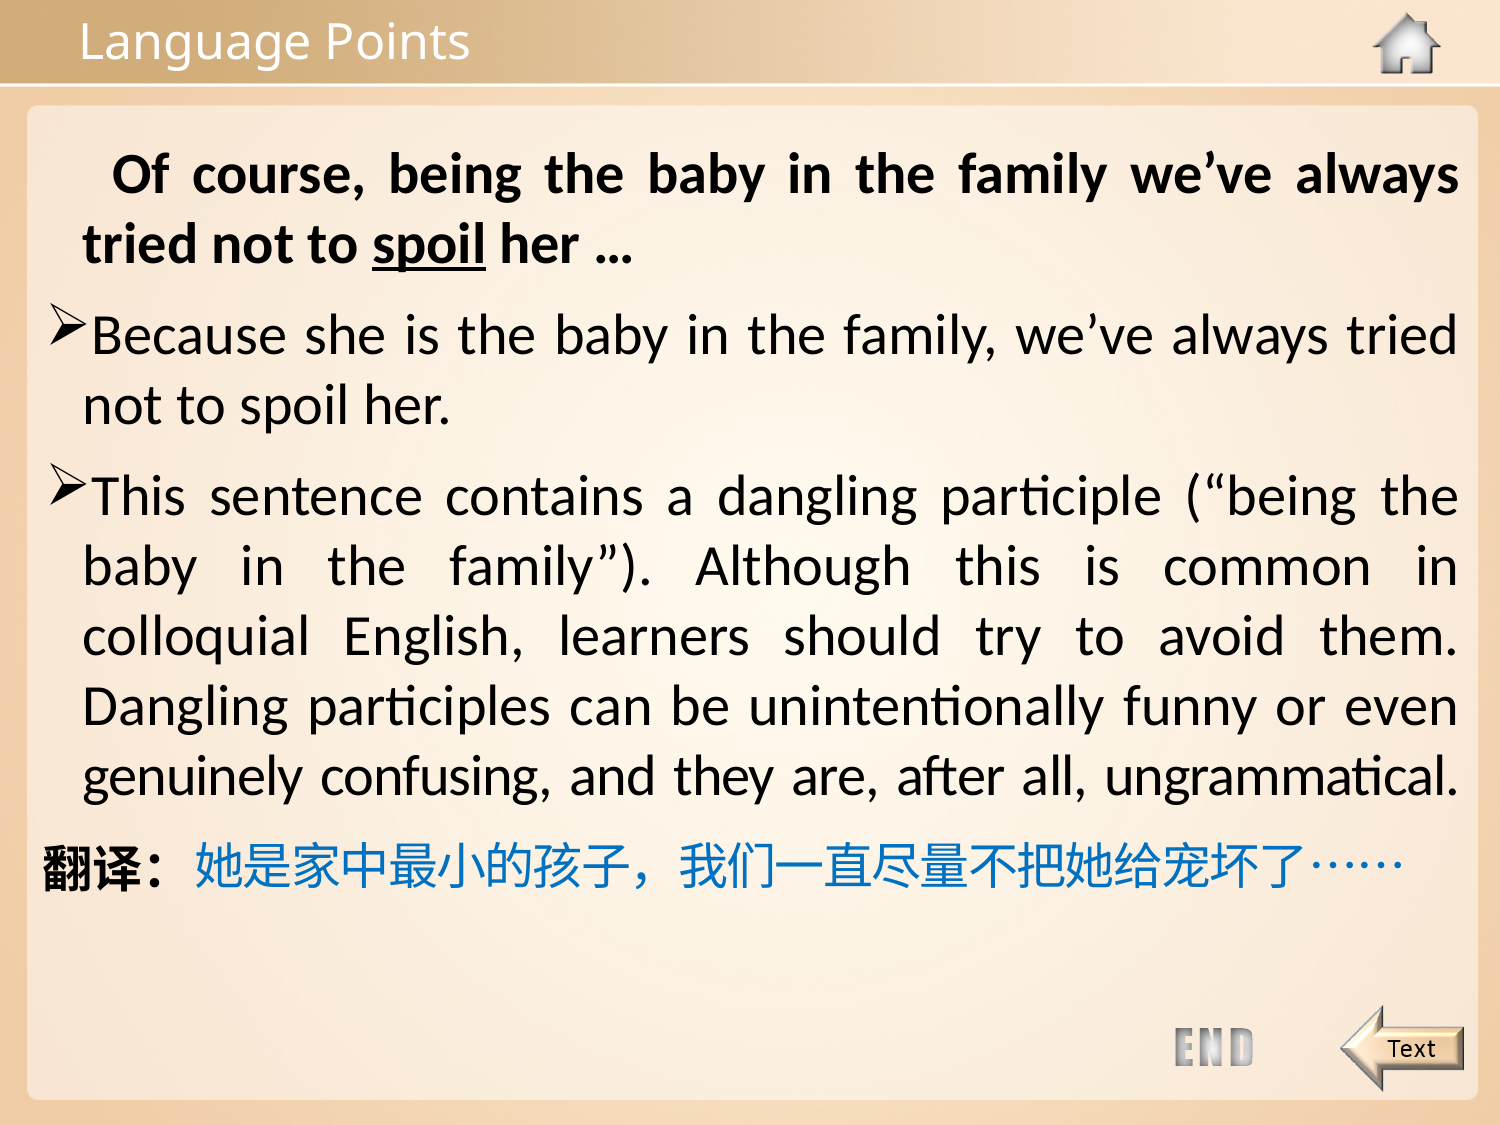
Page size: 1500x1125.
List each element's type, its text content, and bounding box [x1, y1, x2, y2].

picture [0, 0, 1500, 1125]
list Of course, being the baby in the family we’ve always tried not to spoil her … Because she is the baby in the family, we’ve always tried not to spoil her. This sentence contains a dangling participle (“being the baby in the family”). Although this is common in colloquial English, learners should try to avoid them. Dangling participles can be unintentionally funny or even genuinely confusing, and they are, after all, ungrammatical. [29, 127, 1476, 1124]
text_box Language Points [63, 2, 487, 77]
text_box 她是家中最小的孩子，我们一直尽量不把她给宠坏了…… [179, 827, 1456, 903]
text_box 翻译： [28, 829, 240, 905]
